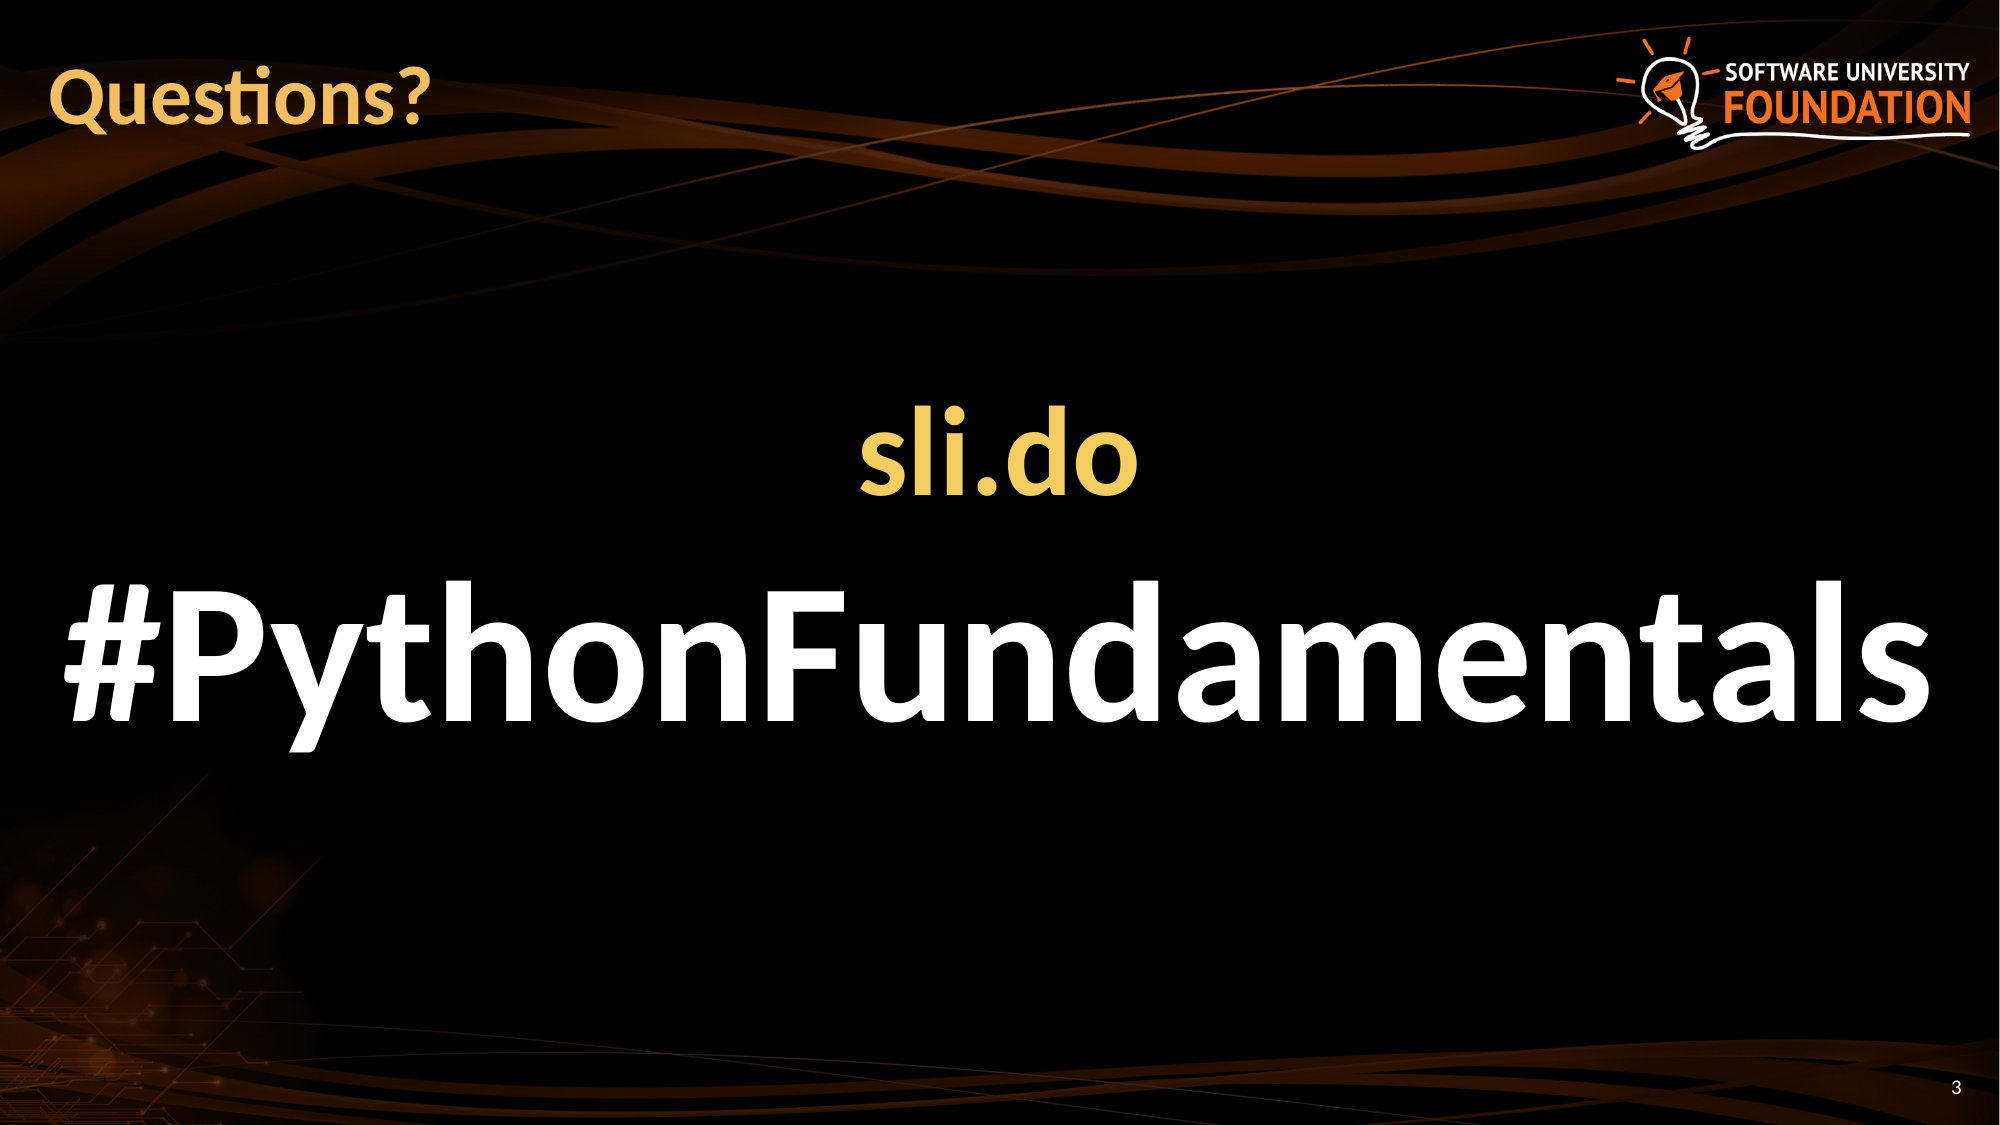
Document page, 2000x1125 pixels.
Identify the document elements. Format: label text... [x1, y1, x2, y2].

title Questions? [30, 6, 1602, 189]
list sli.do #PythonFundamentals [31, 362, 1968, 924]
slide_number 3 [1897, 1070, 1968, 1103]
picture [0, 0, 2000, 1125]
